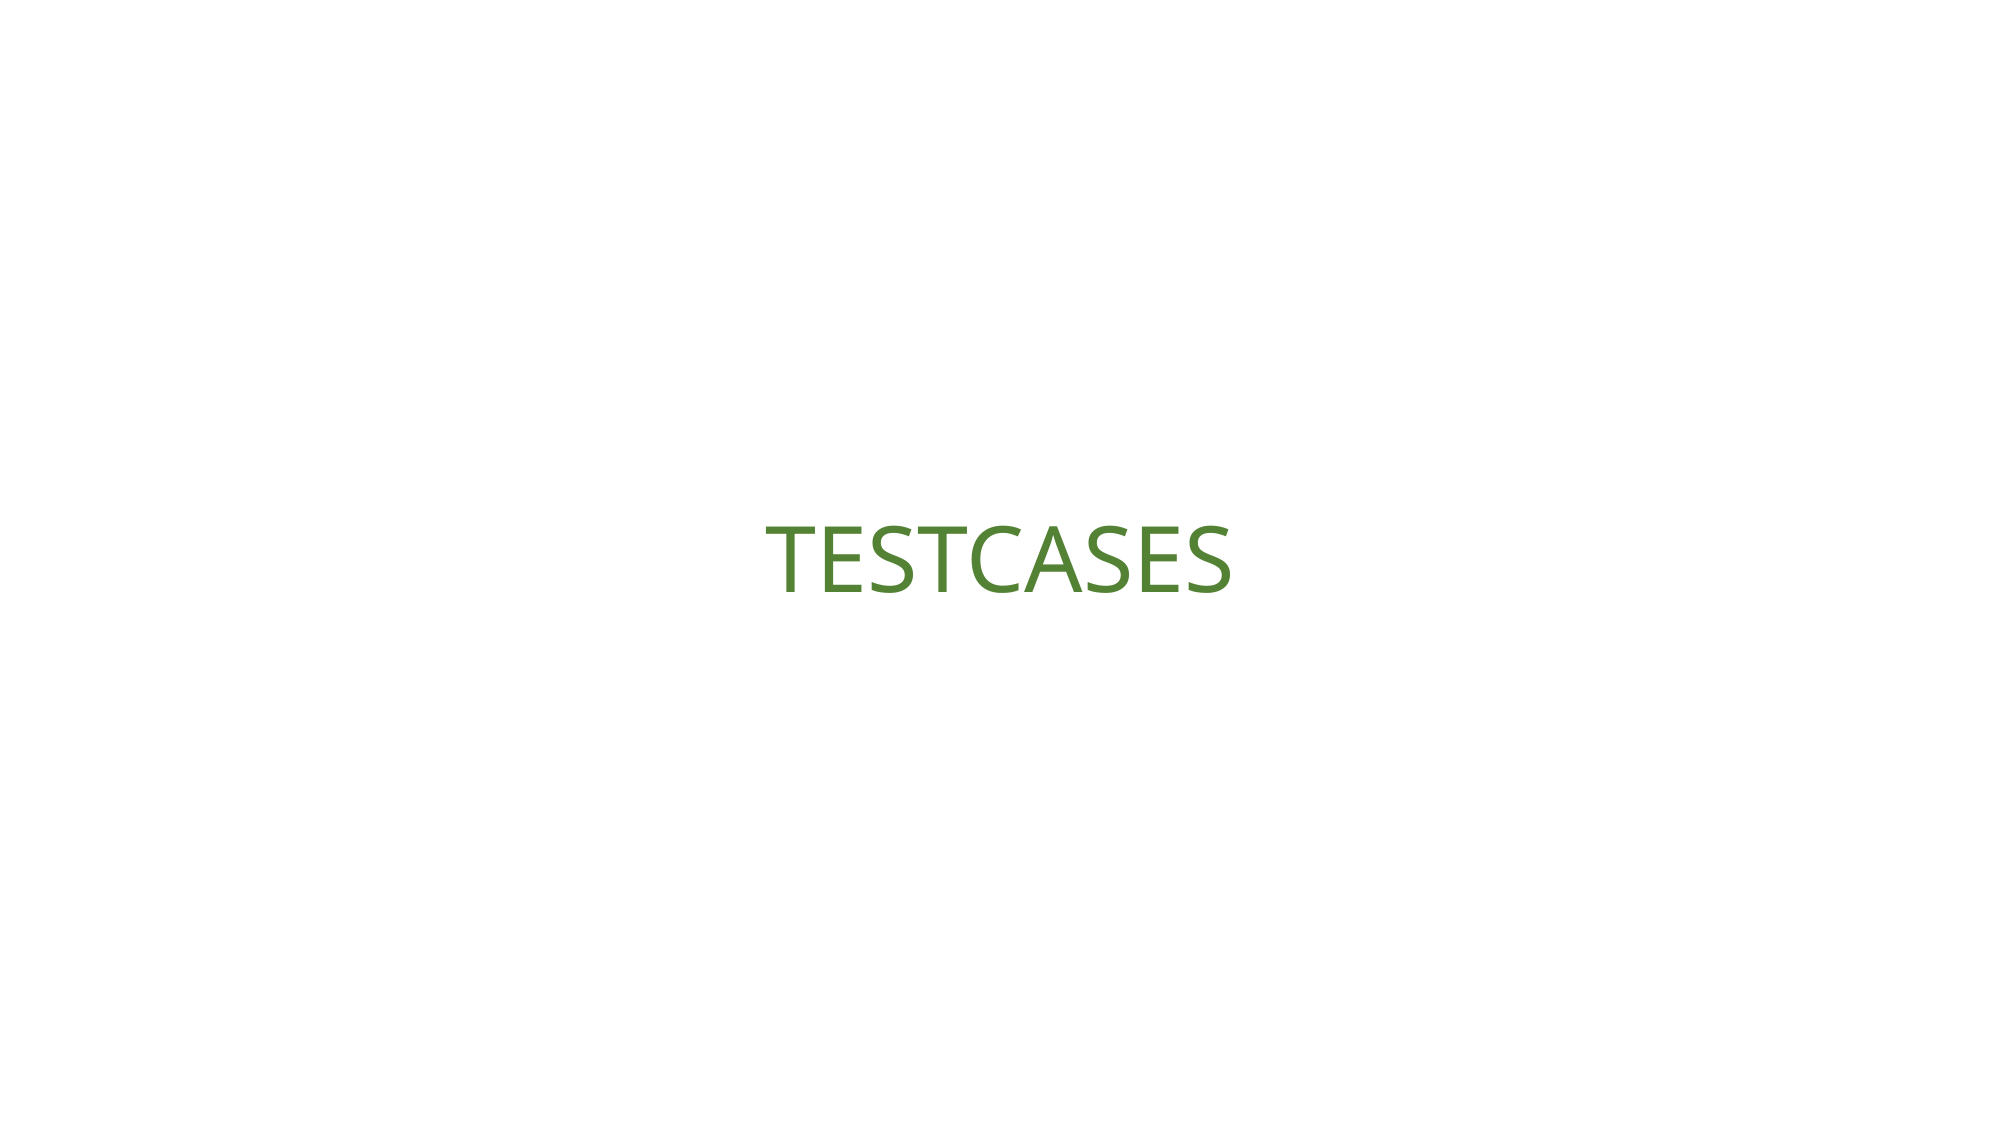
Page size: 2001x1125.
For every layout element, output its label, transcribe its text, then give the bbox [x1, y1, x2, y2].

title TESTCASES [137, 453, 1863, 672]
